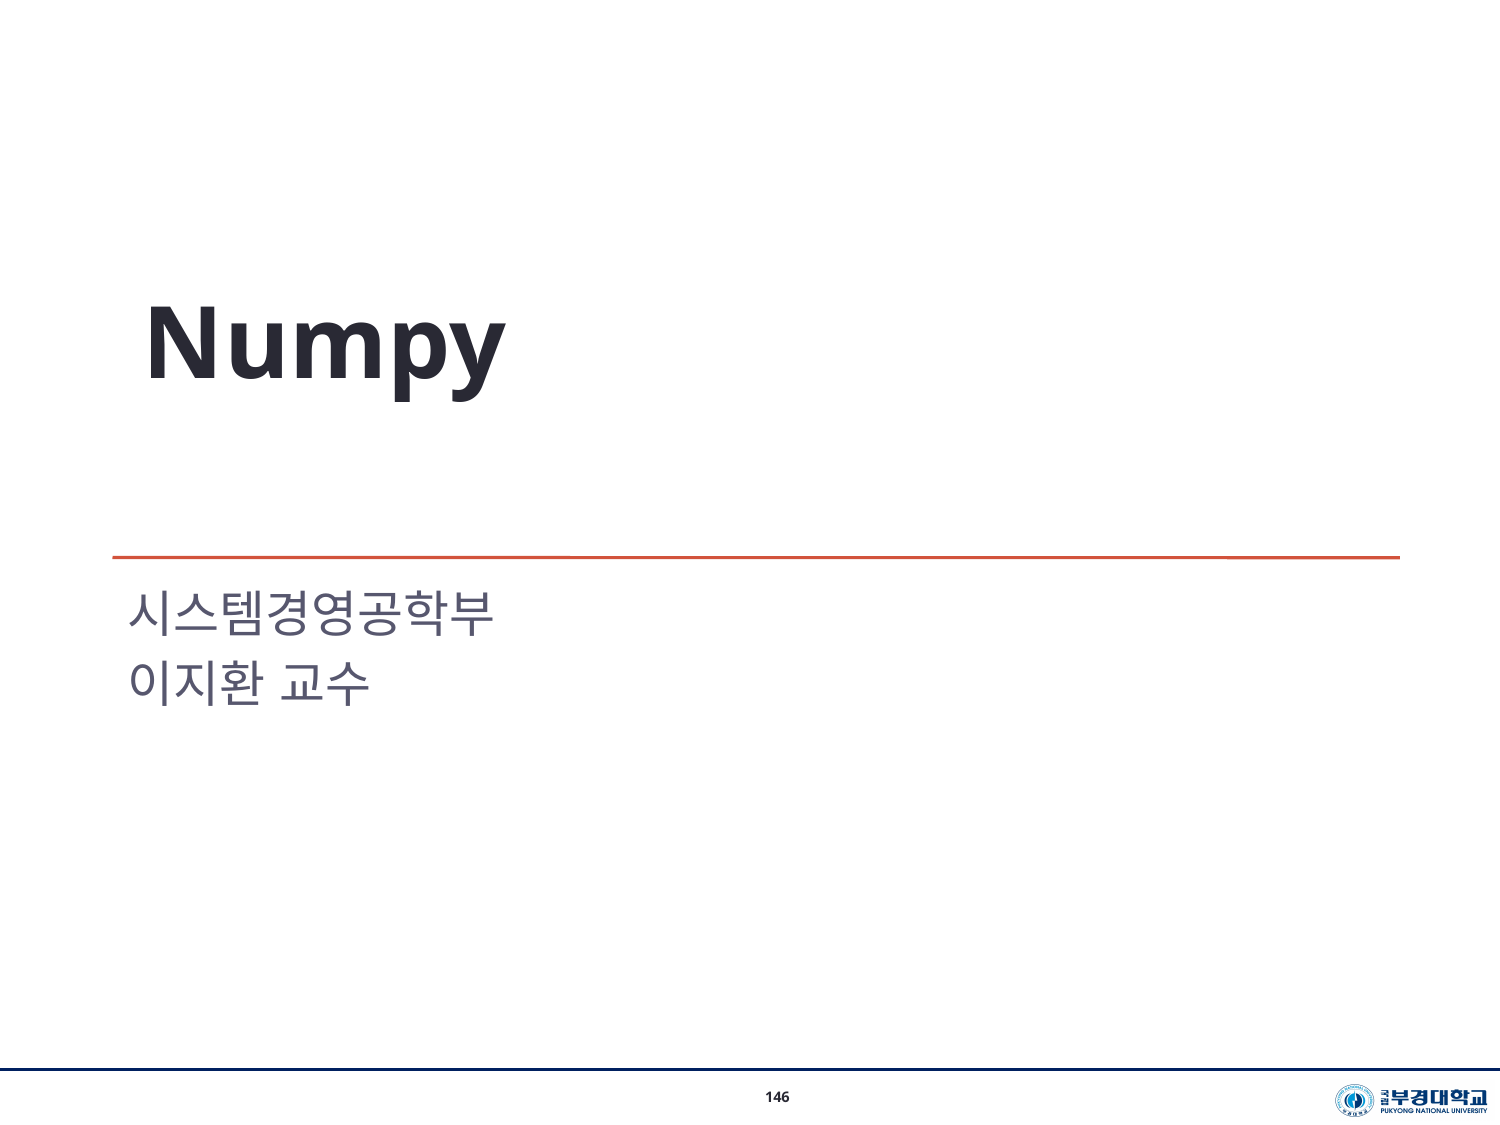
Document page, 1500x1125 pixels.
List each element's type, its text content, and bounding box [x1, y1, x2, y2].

subtitle 시스템경영공학부 이지환 교수 [112, 575, 1163, 863]
text_box Numpy [128, 271, 1401, 406]
picture [1330, 1079, 1495, 1121]
